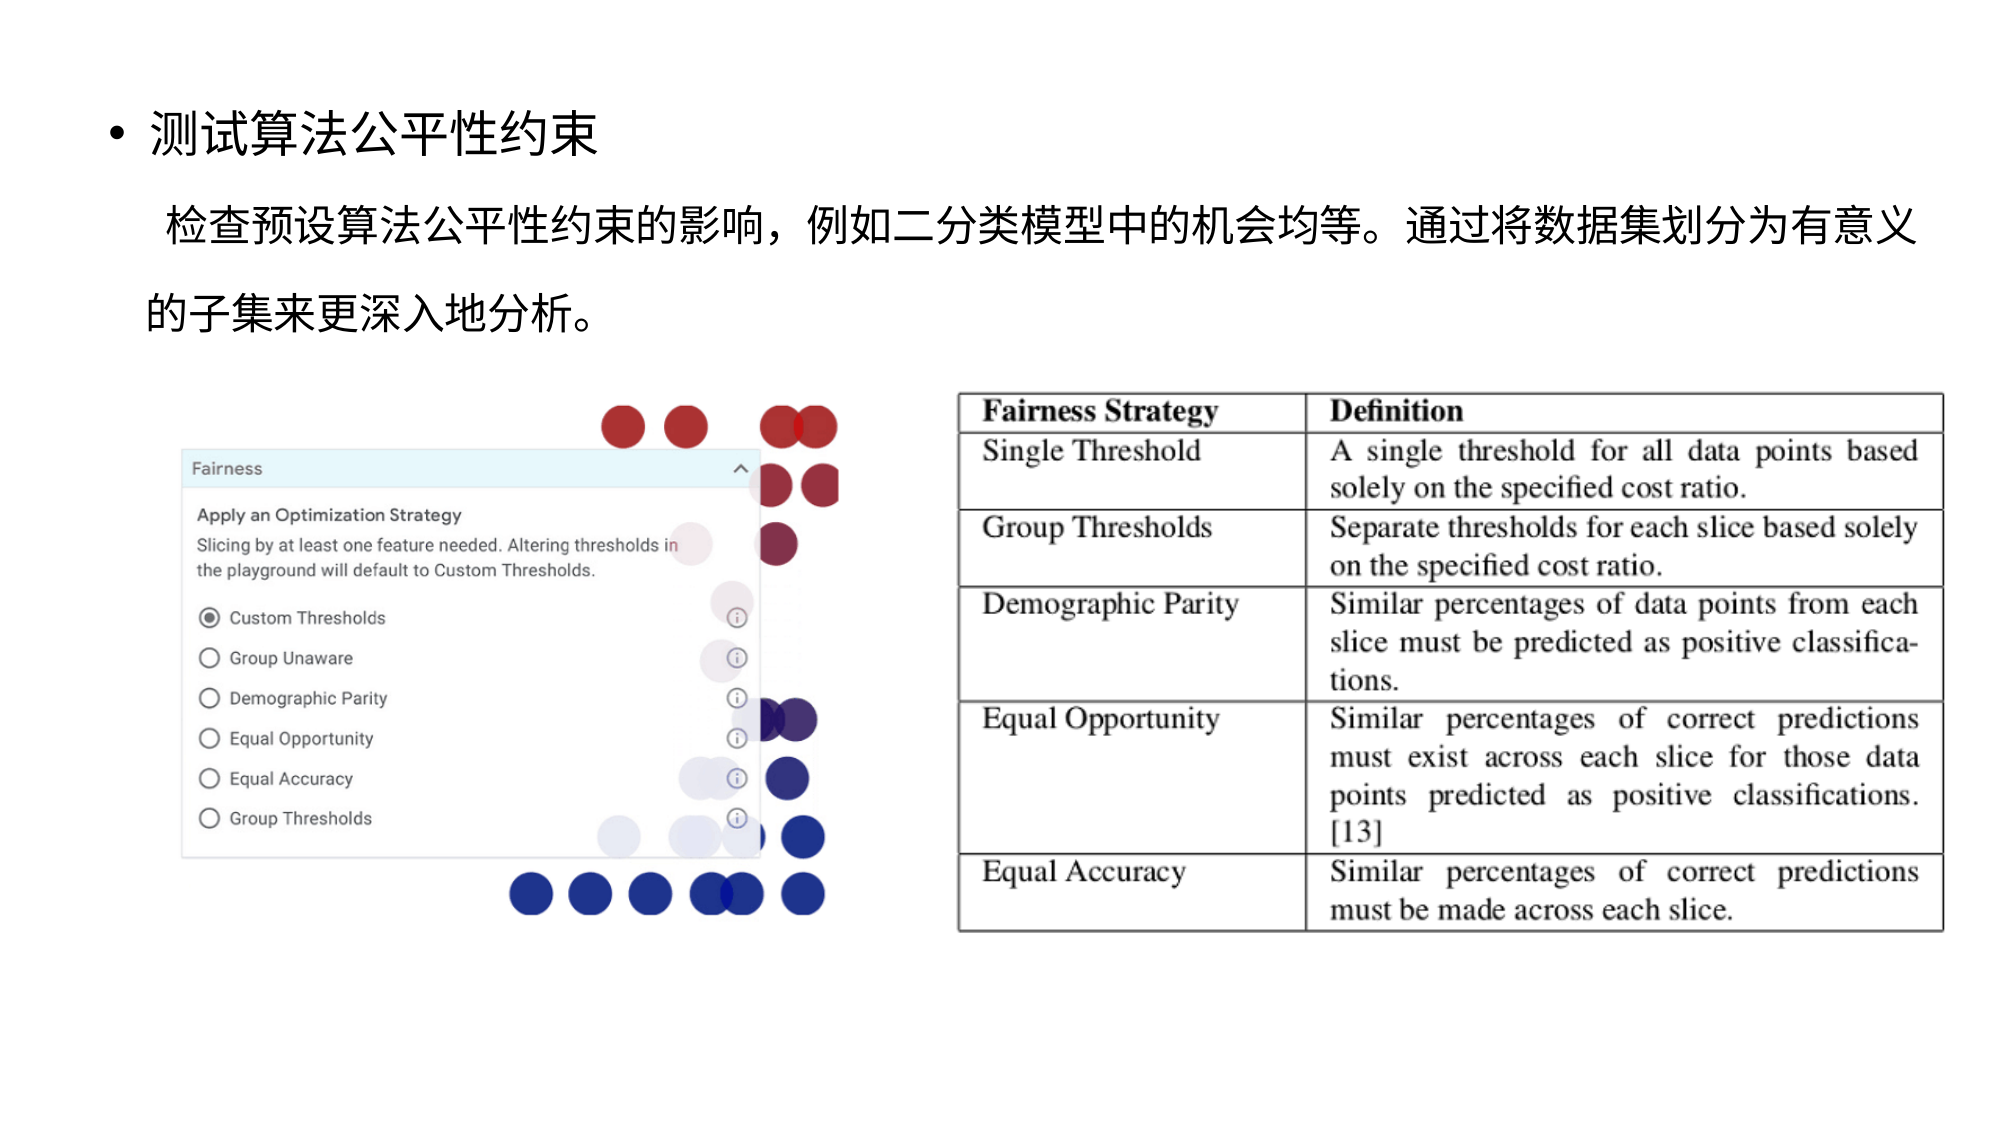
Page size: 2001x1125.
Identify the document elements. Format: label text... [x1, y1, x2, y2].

picture [143, 380, 857, 934]
picture [916, 356, 1971, 958]
list 测试算法公平性约束 检查预设算法公平性约束的影响，例如二分类模型中的机会均等。通过将数据集划分为有意义的子集来更深入地分析。 [55, 65, 1945, 1014]
